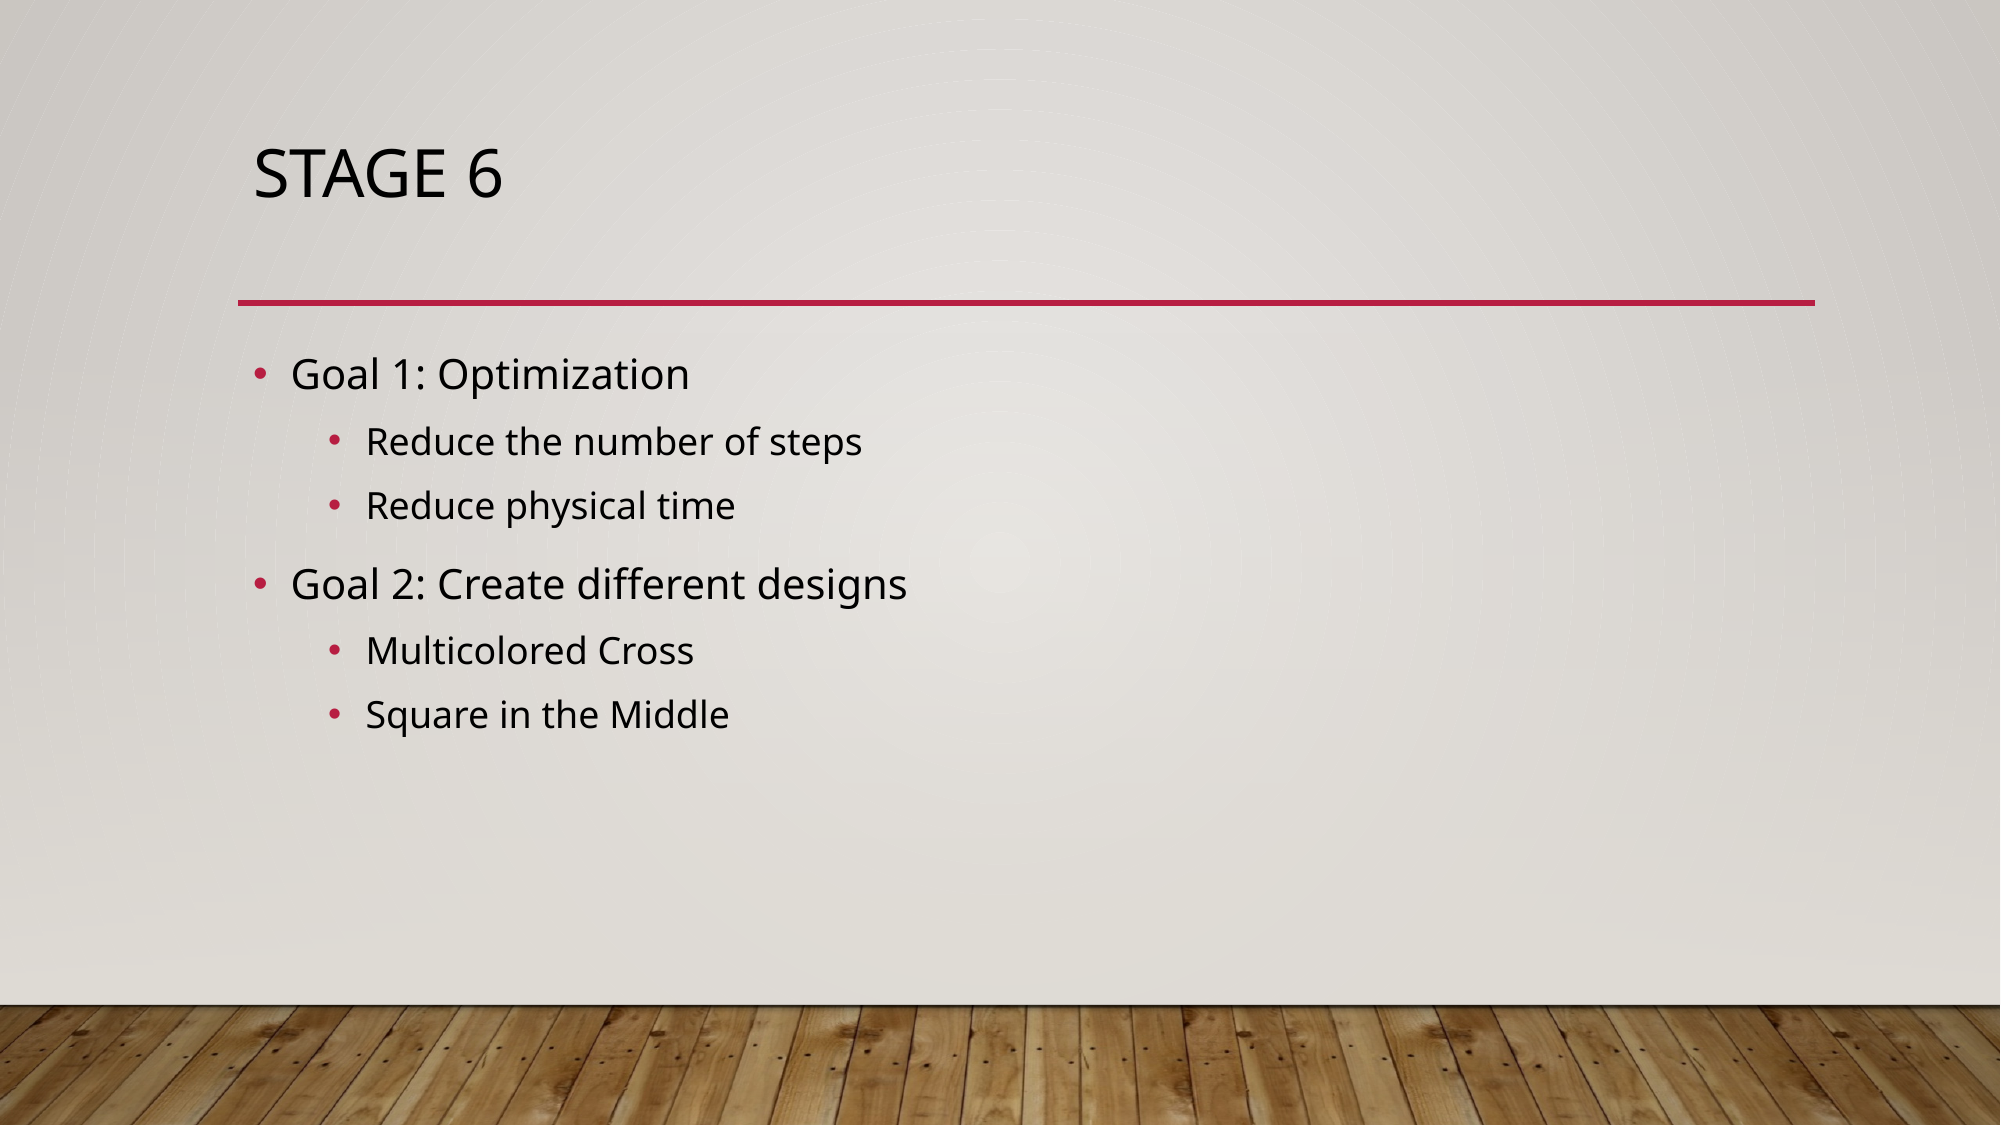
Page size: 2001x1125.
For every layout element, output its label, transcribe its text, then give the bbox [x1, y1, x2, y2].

list Goal 1: Optimization Reduce the number of steps Reduce physical time Goal 2: Create different designs Multicolored Cross Square in the Middle [238, 330, 1814, 897]
title Stage 6 [238, 131, 1814, 305]
picture [0, 1005, 2000, 1125]
